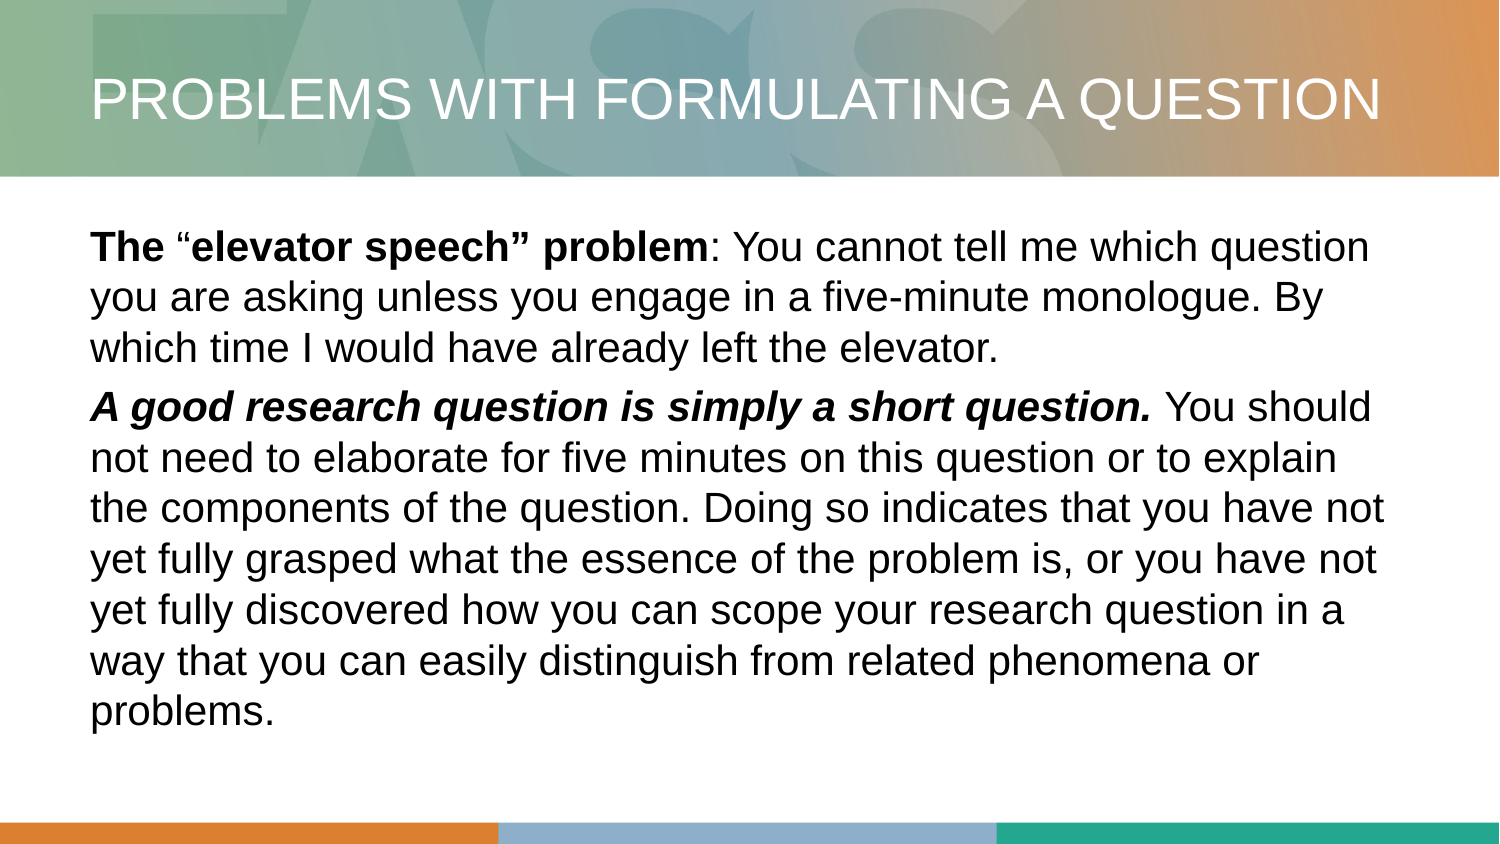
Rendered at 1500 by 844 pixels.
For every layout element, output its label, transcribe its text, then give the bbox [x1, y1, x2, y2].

title Problems with formulating a question [75, 33, 1425, 175]
picture [0, 0, 1499, 844]
list The “elevator speech” problem: You cannot tell me which question you are asking unless you engage in a five-minute monologue. By which time I would have already left the elevator. A good research question is simply a short question. You should not need to elaborate for five minutes on this question or to explain the components of the question. Doing so indicates that you have not yet fully grasped what the essence of the problem is, or you have not yet fully discovered how you can scope your research question in a way that you can easily distinguish from related phenomena or problems. [75, 211, 1417, 754]
